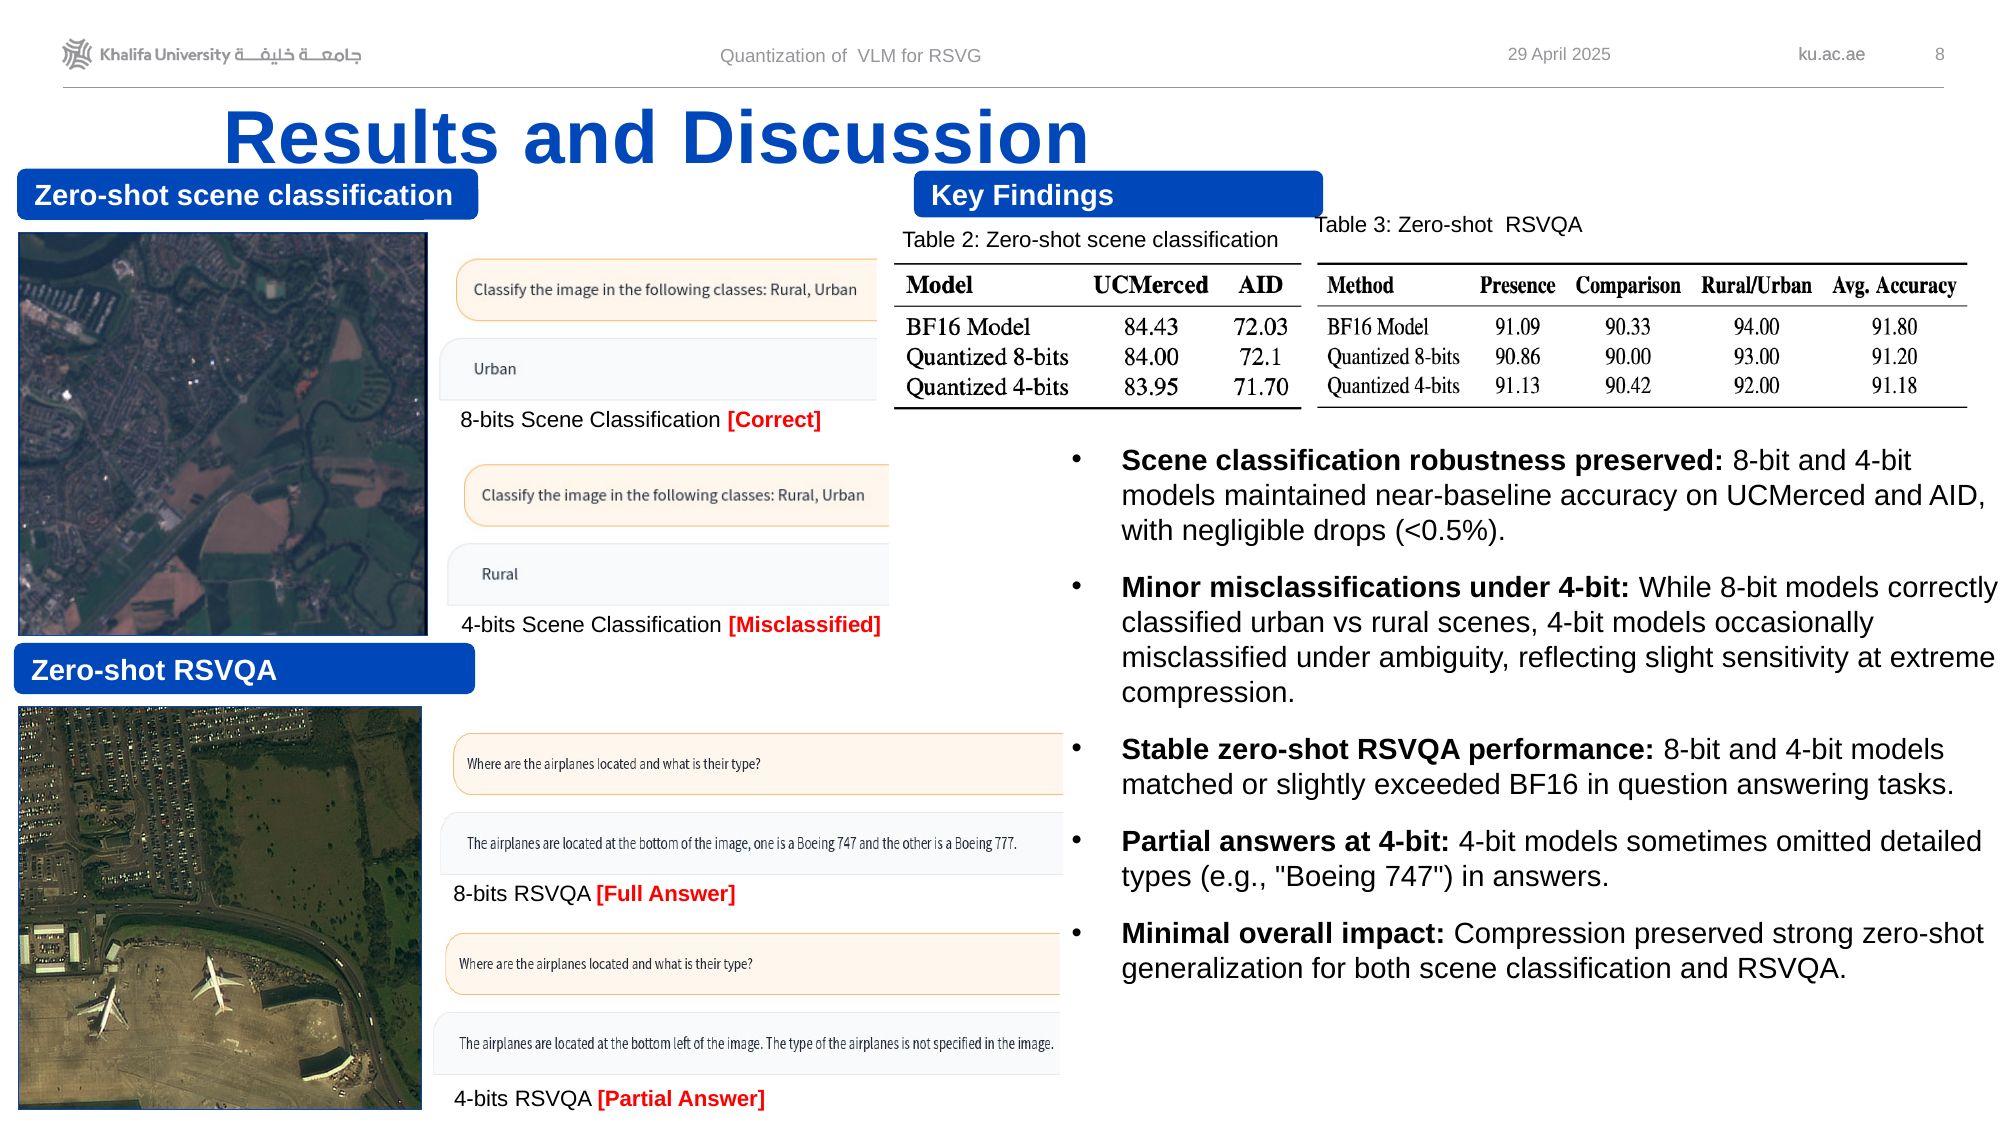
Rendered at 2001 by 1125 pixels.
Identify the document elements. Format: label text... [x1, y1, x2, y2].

text_box Zero-shot scene classification [16, 167, 480, 221]
text_box 4-bits RSVQA [Partial Answer] [439, 1083, 972, 1119]
text_box Table 3: Zero-shot RSVQA [1299, 202, 1811, 245]
picture [62, 38, 361, 70]
text_box Key Findings [912, 169, 1325, 218]
picture [432, 725, 1064, 893]
picture [887, 250, 1978, 415]
slide_number 8 [1896, 33, 1983, 74]
picture [431, 244, 877, 408]
text_box 8-bits Scene Classification [Correct] [445, 397, 978, 440]
title Results and Discussion [223, 89, 1536, 272]
text_box Zero-shot RSVQA [12, 641, 477, 696]
text_box 8-bits RSVQA [Full Answer] [438, 893, 971, 914]
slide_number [1326, 33, 1611, 74]
text_box 4-bits Scene Classification [Misclassified] [446, 602, 979, 645]
footer Quantization of VLM for RSVG [470, 36, 1232, 74]
text_box Table 2: Zero-shot scene classification [887, 218, 1399, 252]
text_box Scene classification robustness preserved: 8-bit and 4-bit models maintained near-baseline accuracy on UCMerced and AID, with negligible drops (<0.5%). Minor misclassifications under 4-bit: While 8-bit models correctly classified urban vs rural scenes, 4-bit models occasionally misclassified under ambiguity, reflecting slight sensitivity at extreme compression. Stable zero-shot RSVQA performance: 8-bit and 4-bit models matched or slightly exceeded BF16 in question answering tasks. Partial answers at 4-bit: 4-bit models sometimes omitted detailed types (e.g., "Boeing 747") in answers. Minimal overall impact: Compression preserved strong zero-shot generalization for both scene classification and RSVQA. [1056, 433, 2000, 992]
picture [18, 232, 428, 636]
picture [437, 458, 889, 622]
picture [18, 706, 1060, 1110]
